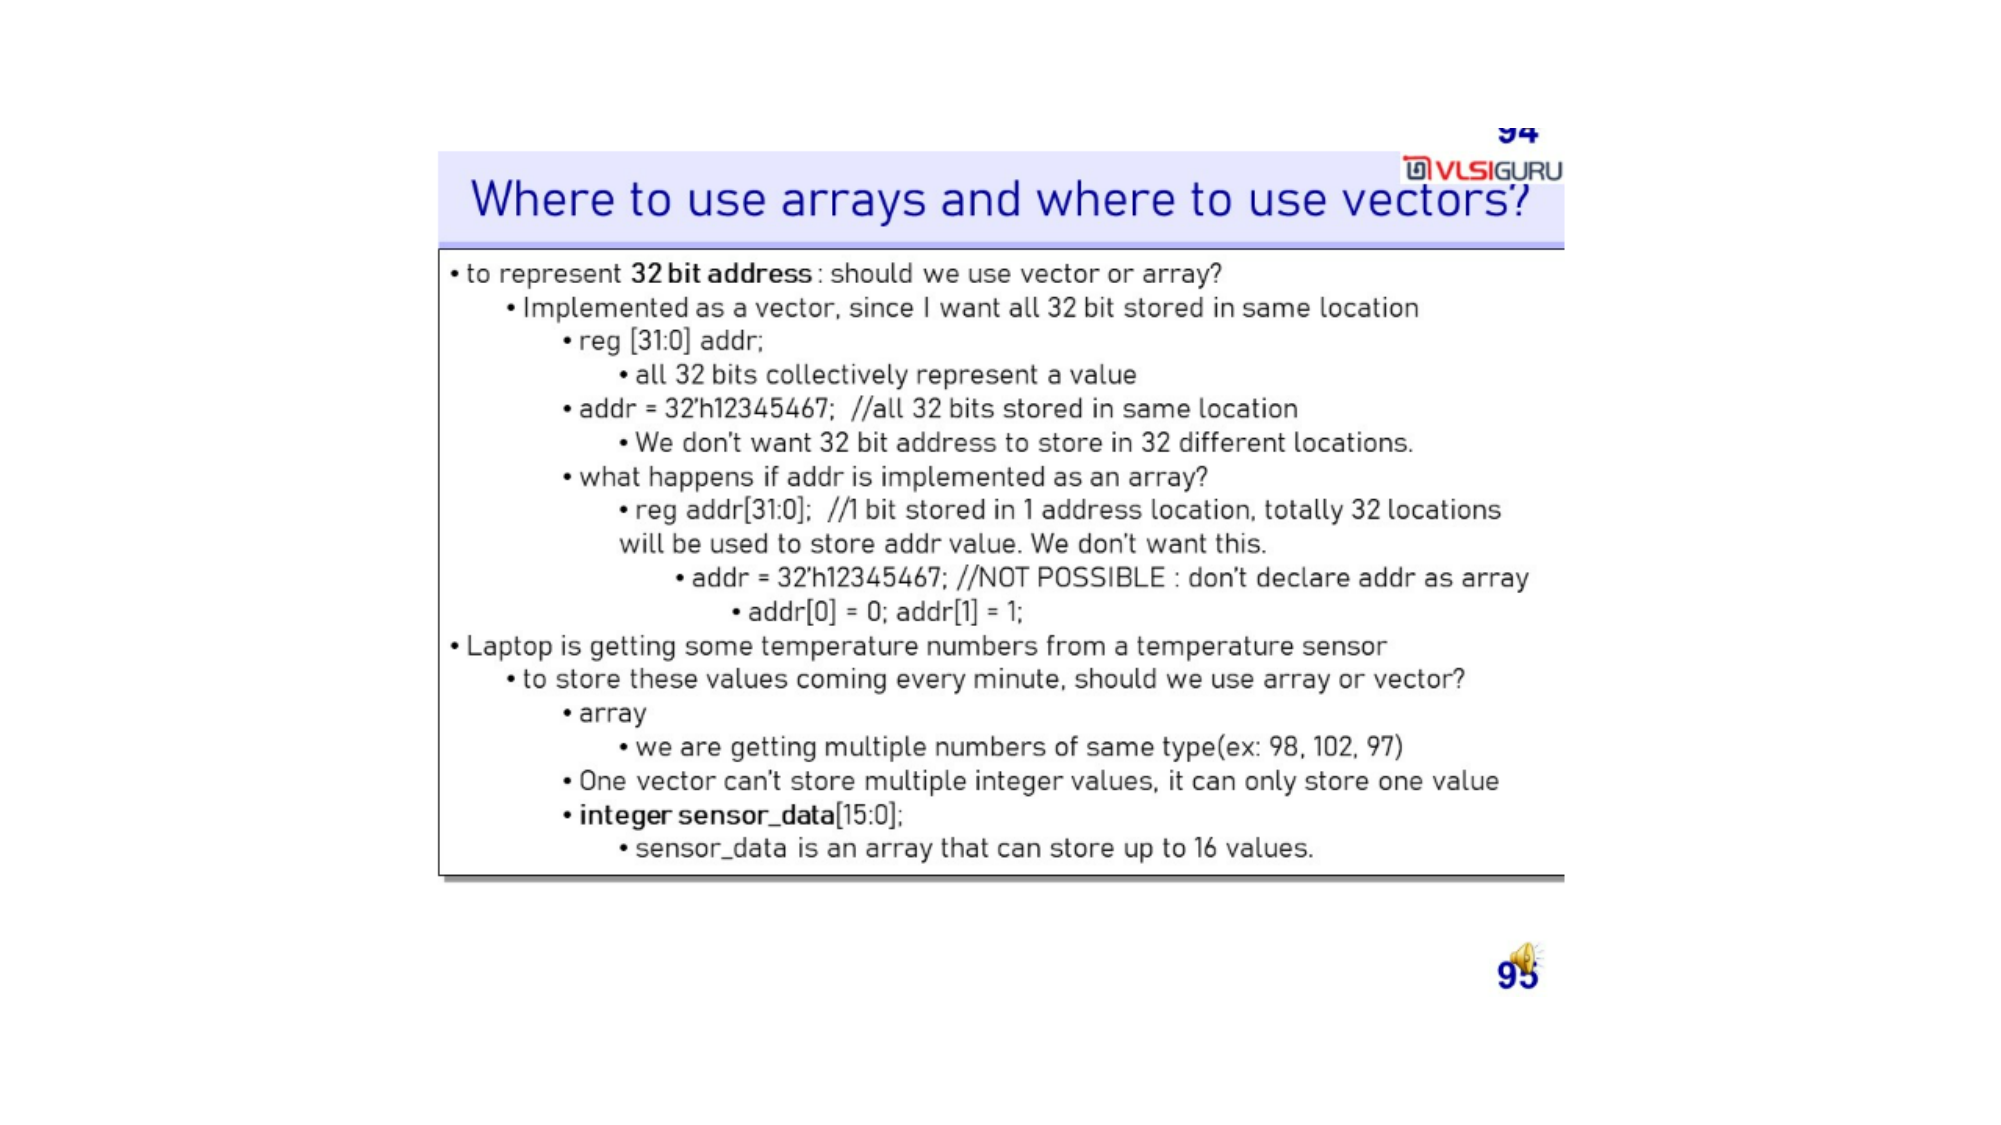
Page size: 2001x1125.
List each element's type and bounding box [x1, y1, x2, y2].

picture [418, 128, 1582, 997]
